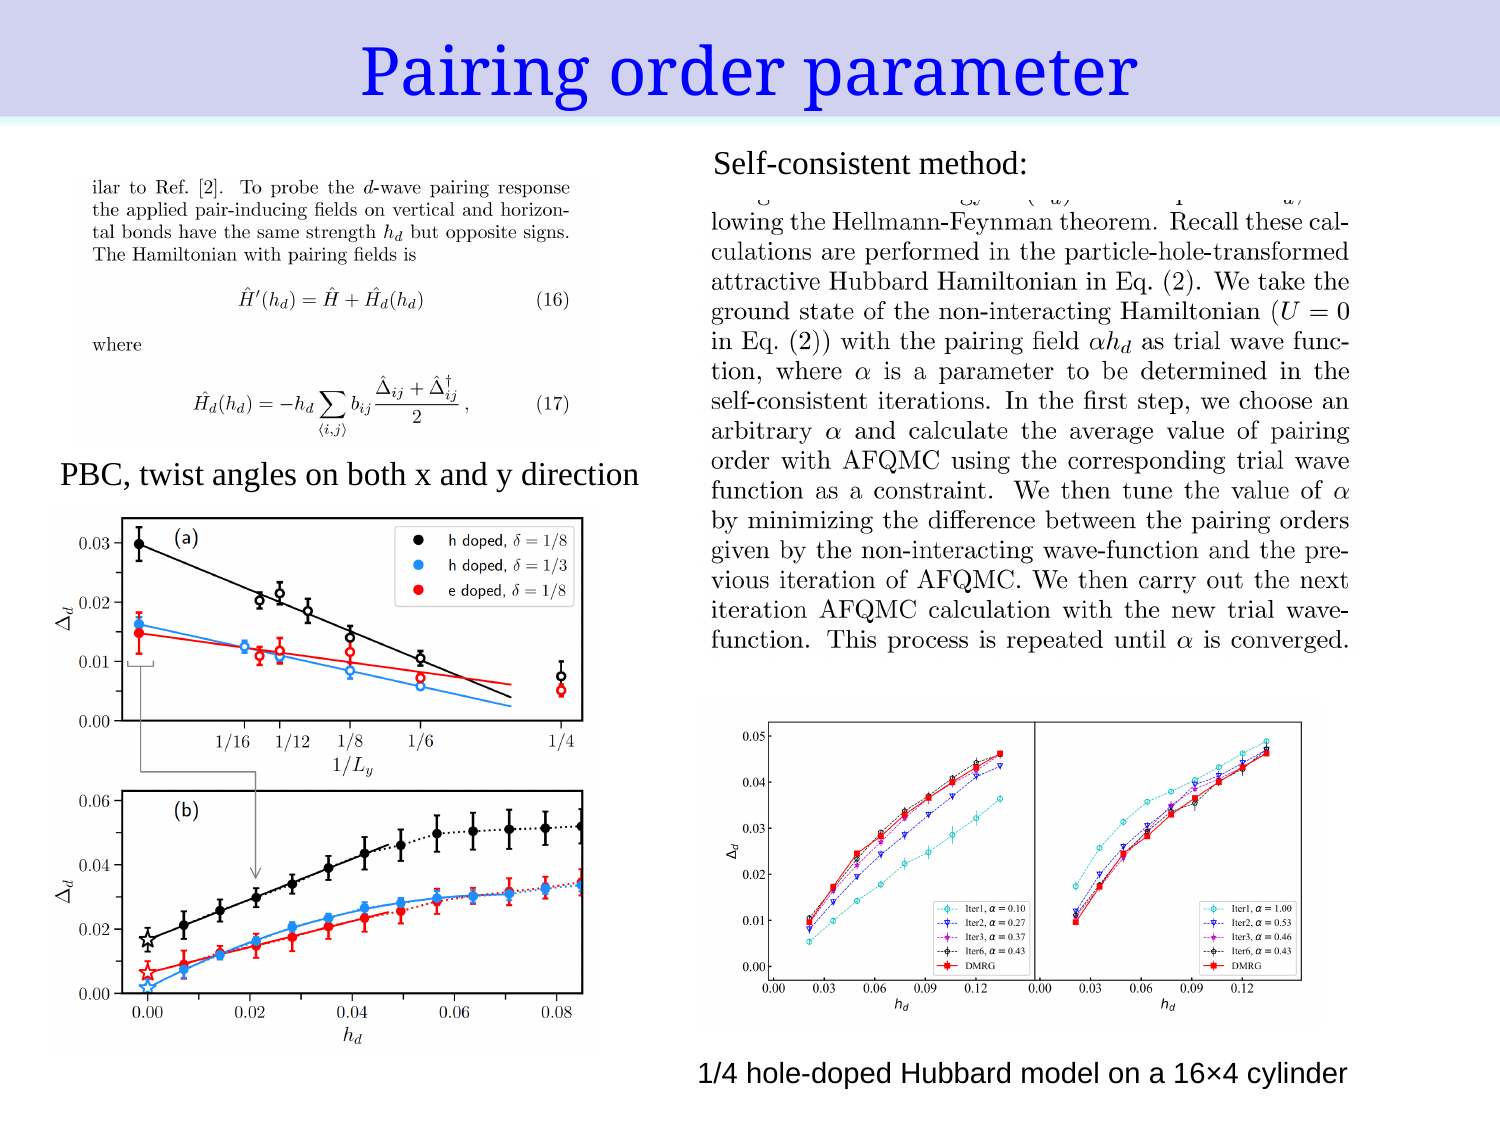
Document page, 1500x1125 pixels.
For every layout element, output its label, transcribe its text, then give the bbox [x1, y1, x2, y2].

picture [52, 505, 595, 1057]
text_box ﻿Pairing order parameter [0, 0, 1500, 117]
picture [75, 175, 595, 447]
text_box Self-consistent method: [698, 133, 1321, 189]
picture [698, 702, 1322, 1028]
text_box PBC, twist angles on both x and y direction [45, 444, 668, 500]
picture [698, 200, 1358, 659]
text_box ﻿1/4 hole-doped Hubbard model on a 16×4 cylinder [682, 1047, 1373, 1097]
